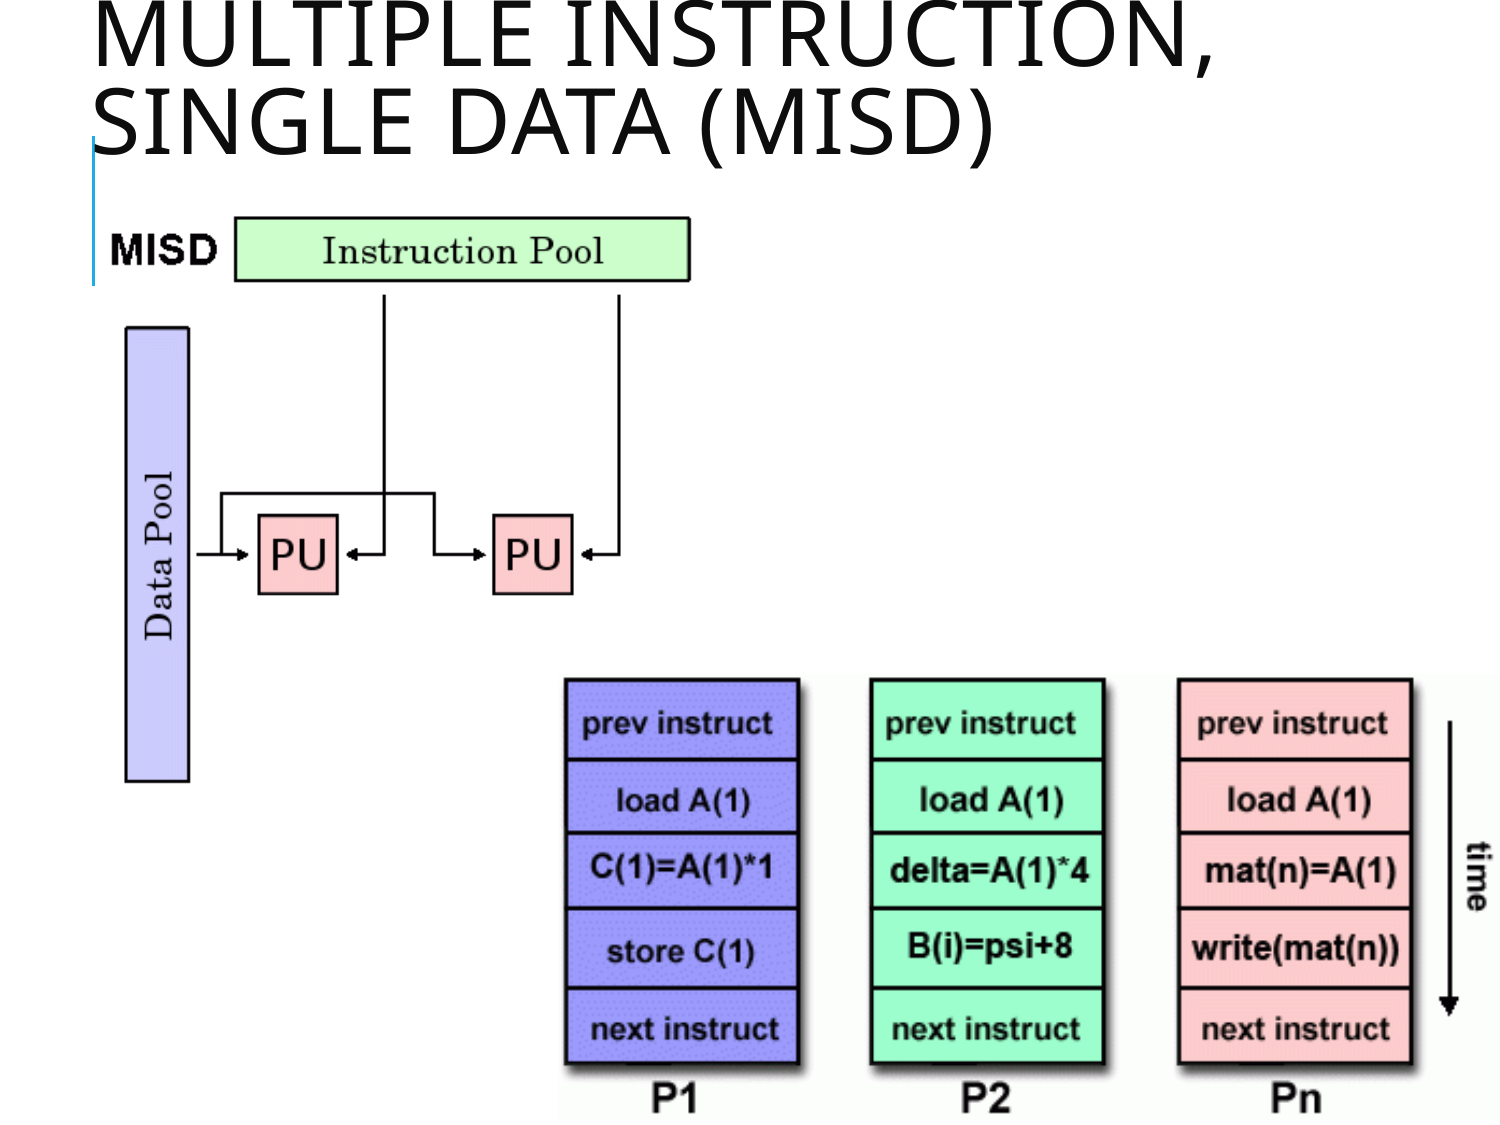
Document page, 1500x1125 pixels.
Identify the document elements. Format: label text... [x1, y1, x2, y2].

title Multiple Instruction, Single Data (MISD) [75, 5, 1389, 163]
picture [95, 187, 1500, 1120]
